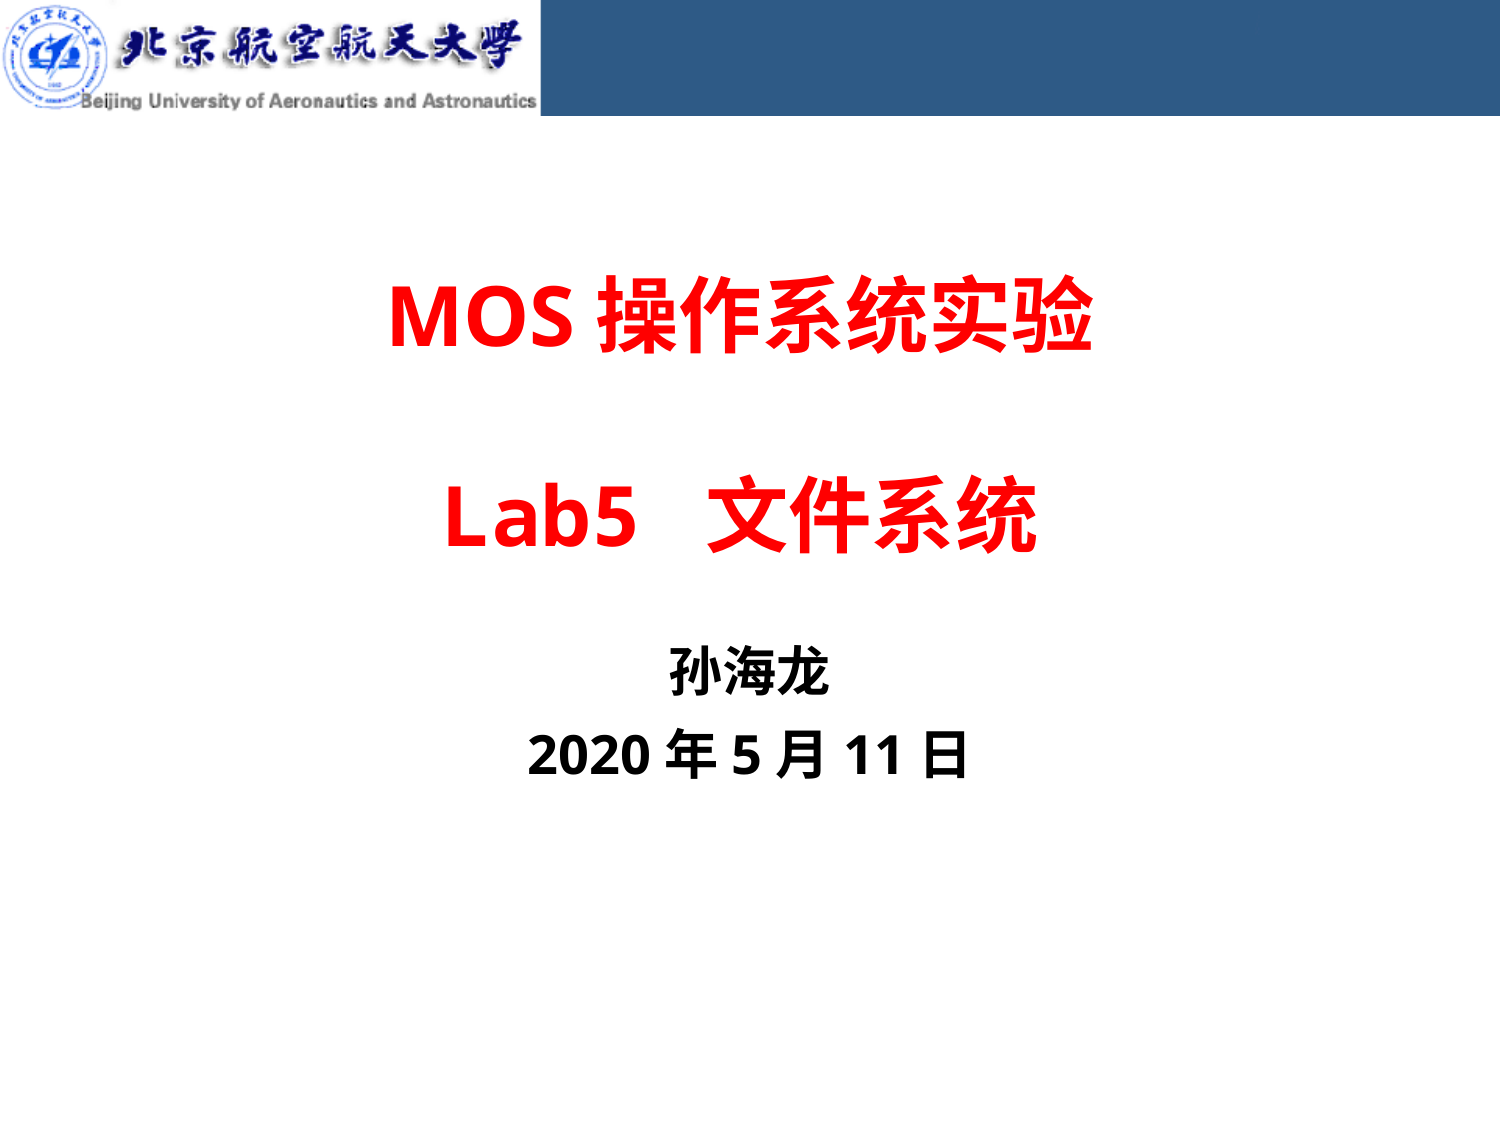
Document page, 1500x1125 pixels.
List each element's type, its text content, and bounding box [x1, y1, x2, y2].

subtitle 孙海龙 2020年5月11日 [224, 637, 1276, 926]
picture [0, 0, 1500, 116]
title MOS操作系统实验 Lab5 文件系统 [102, 254, 1378, 573]
